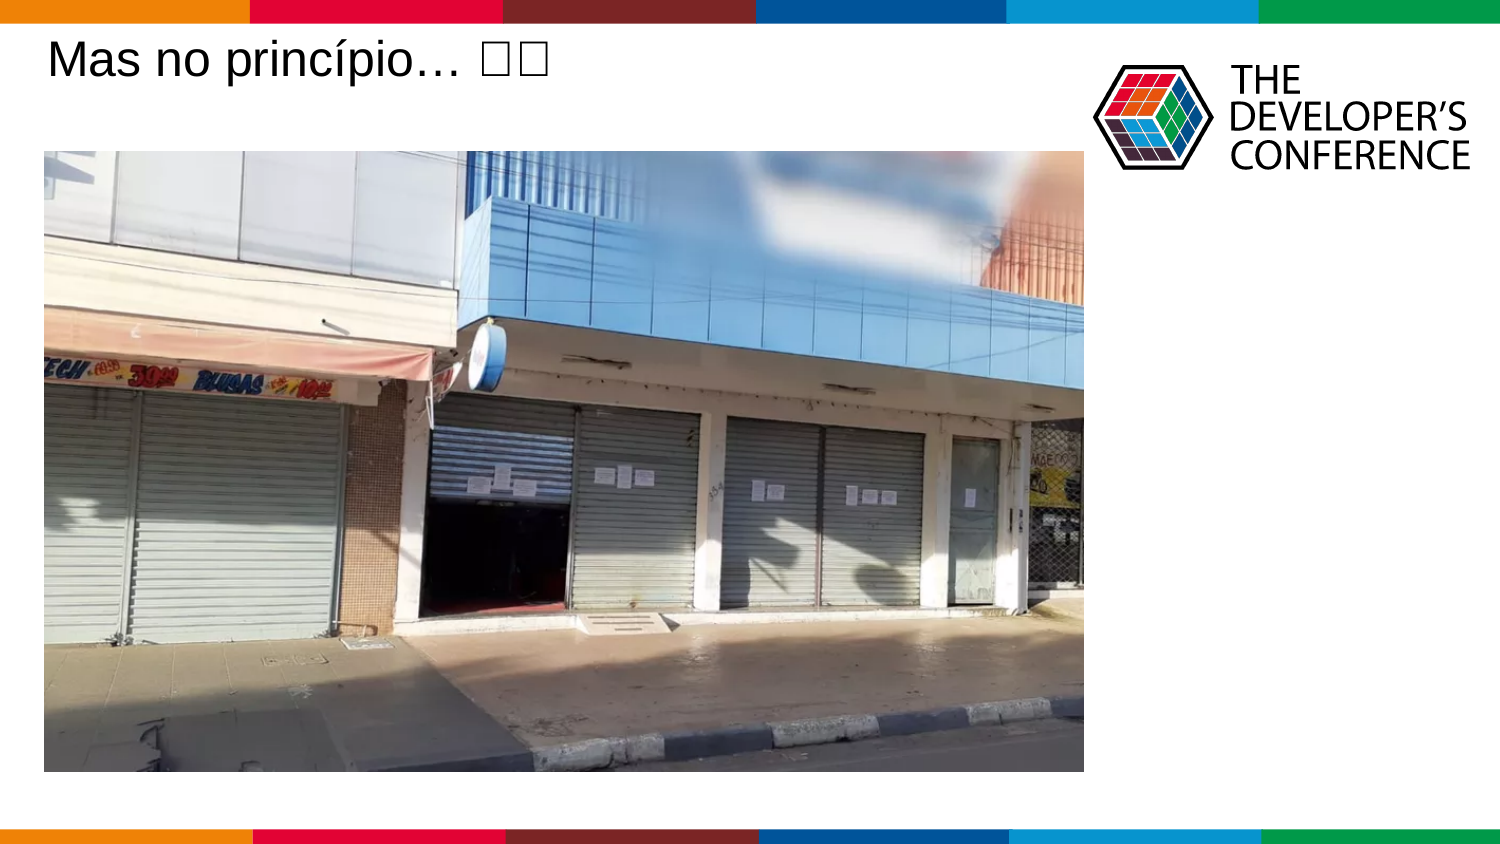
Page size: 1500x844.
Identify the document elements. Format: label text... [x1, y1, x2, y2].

title Mas no princípio… 🦕🦖 [32, 11, 1430, 110]
picture [44, 47, 1486, 772]
